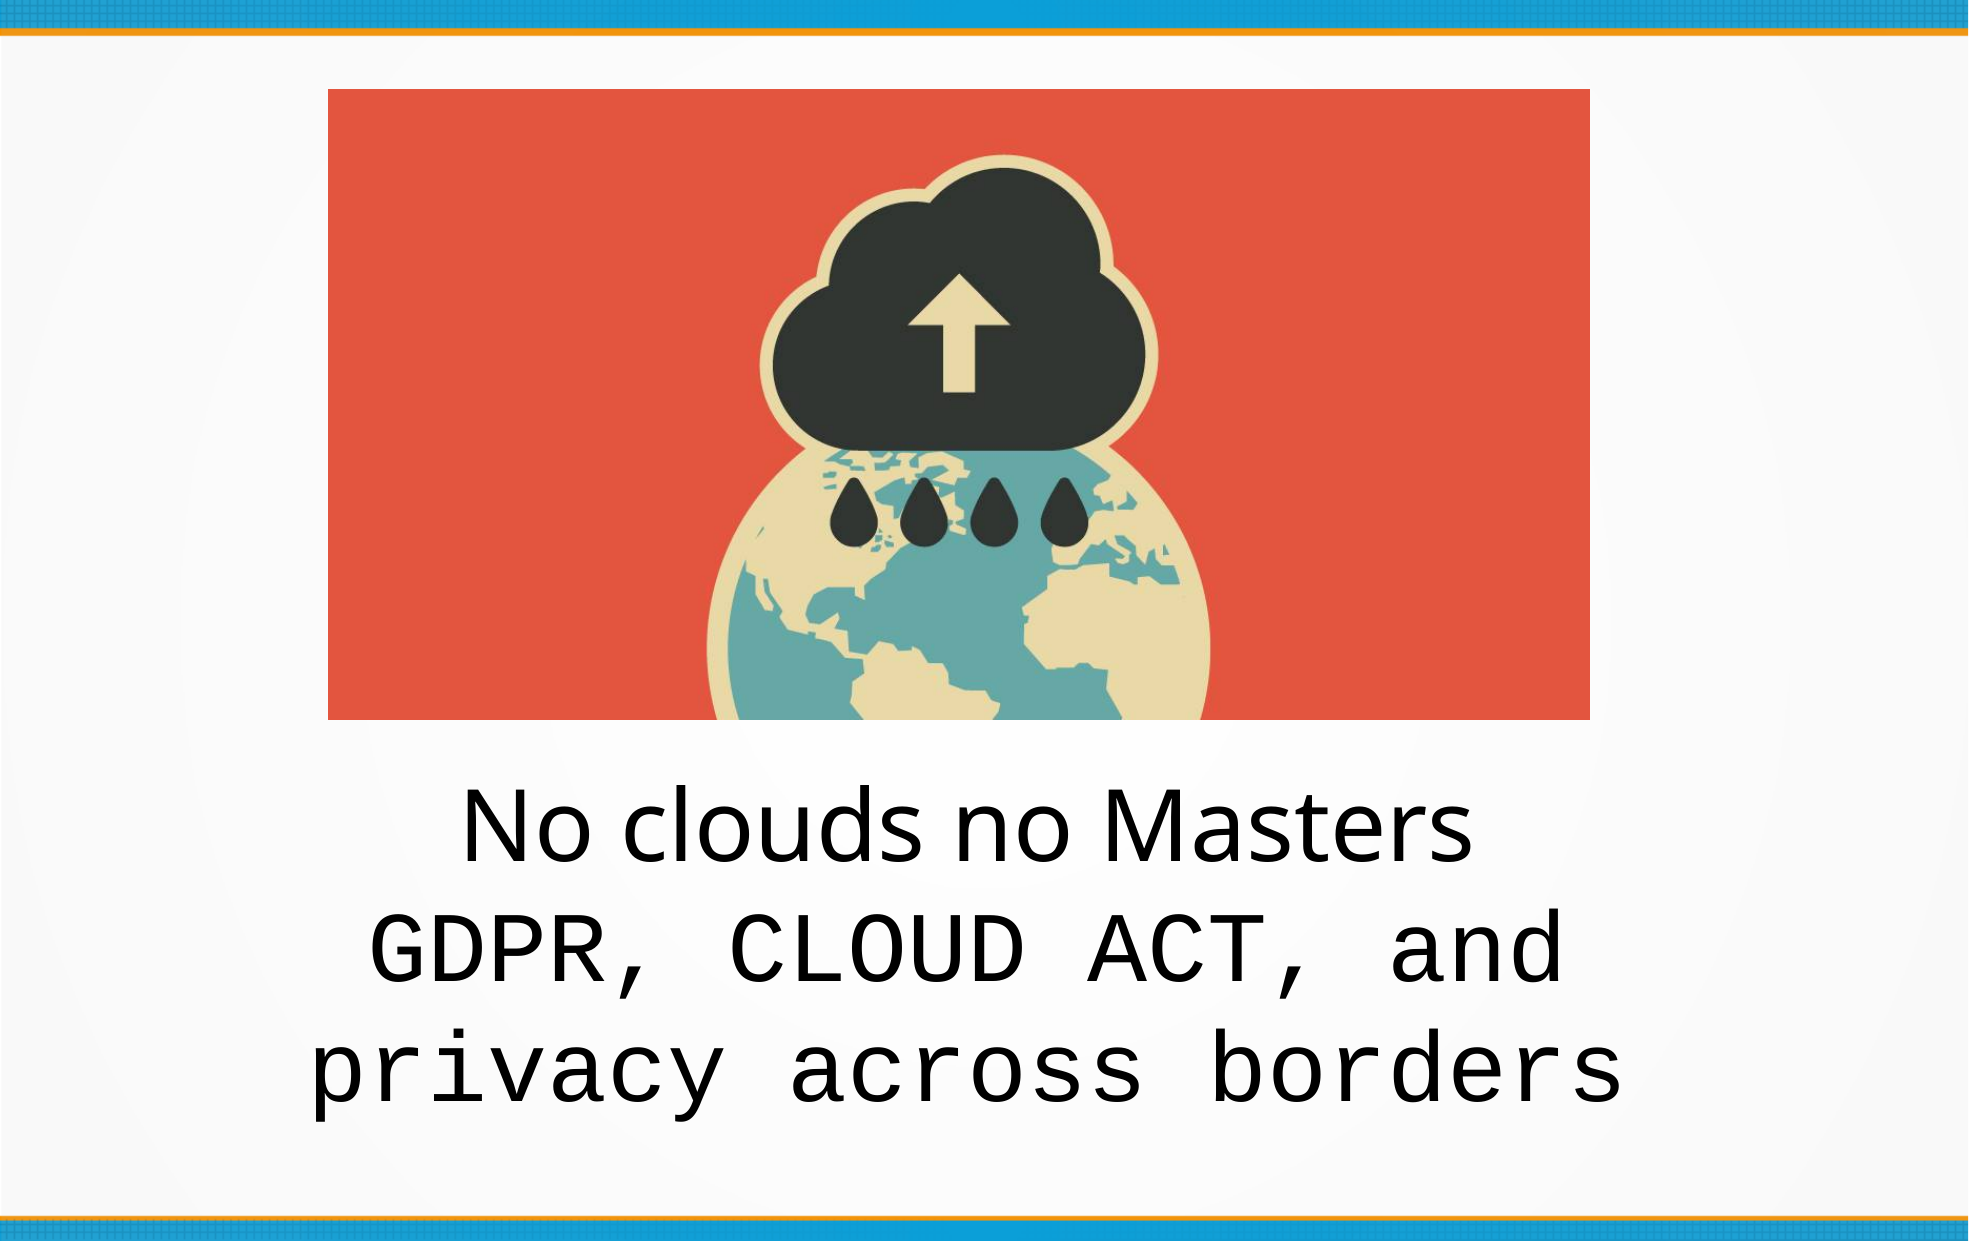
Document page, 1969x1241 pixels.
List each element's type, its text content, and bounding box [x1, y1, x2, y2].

picture [0, 0, 1969, 1241]
text_box No clouds no Masters GDPR, CLOUD ACT, and privacy across borders [164, 750, 1770, 1134]
